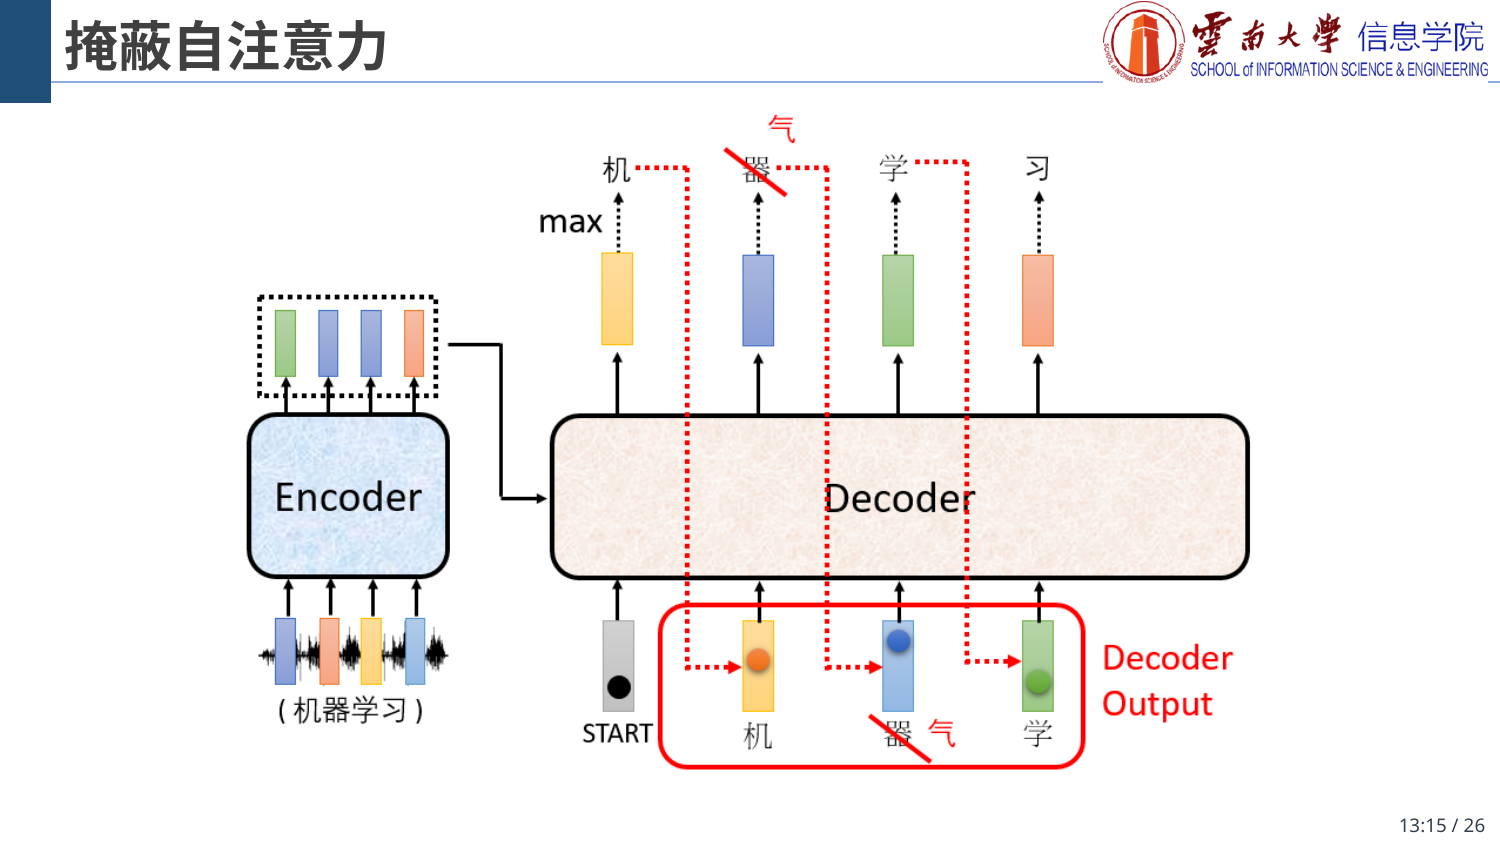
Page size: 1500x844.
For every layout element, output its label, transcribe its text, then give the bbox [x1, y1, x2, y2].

picture [1103, 1, 1488, 83]
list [234, 102, 1263, 779]
title 掩蔽自注意力 [49, 10, 886, 85]
